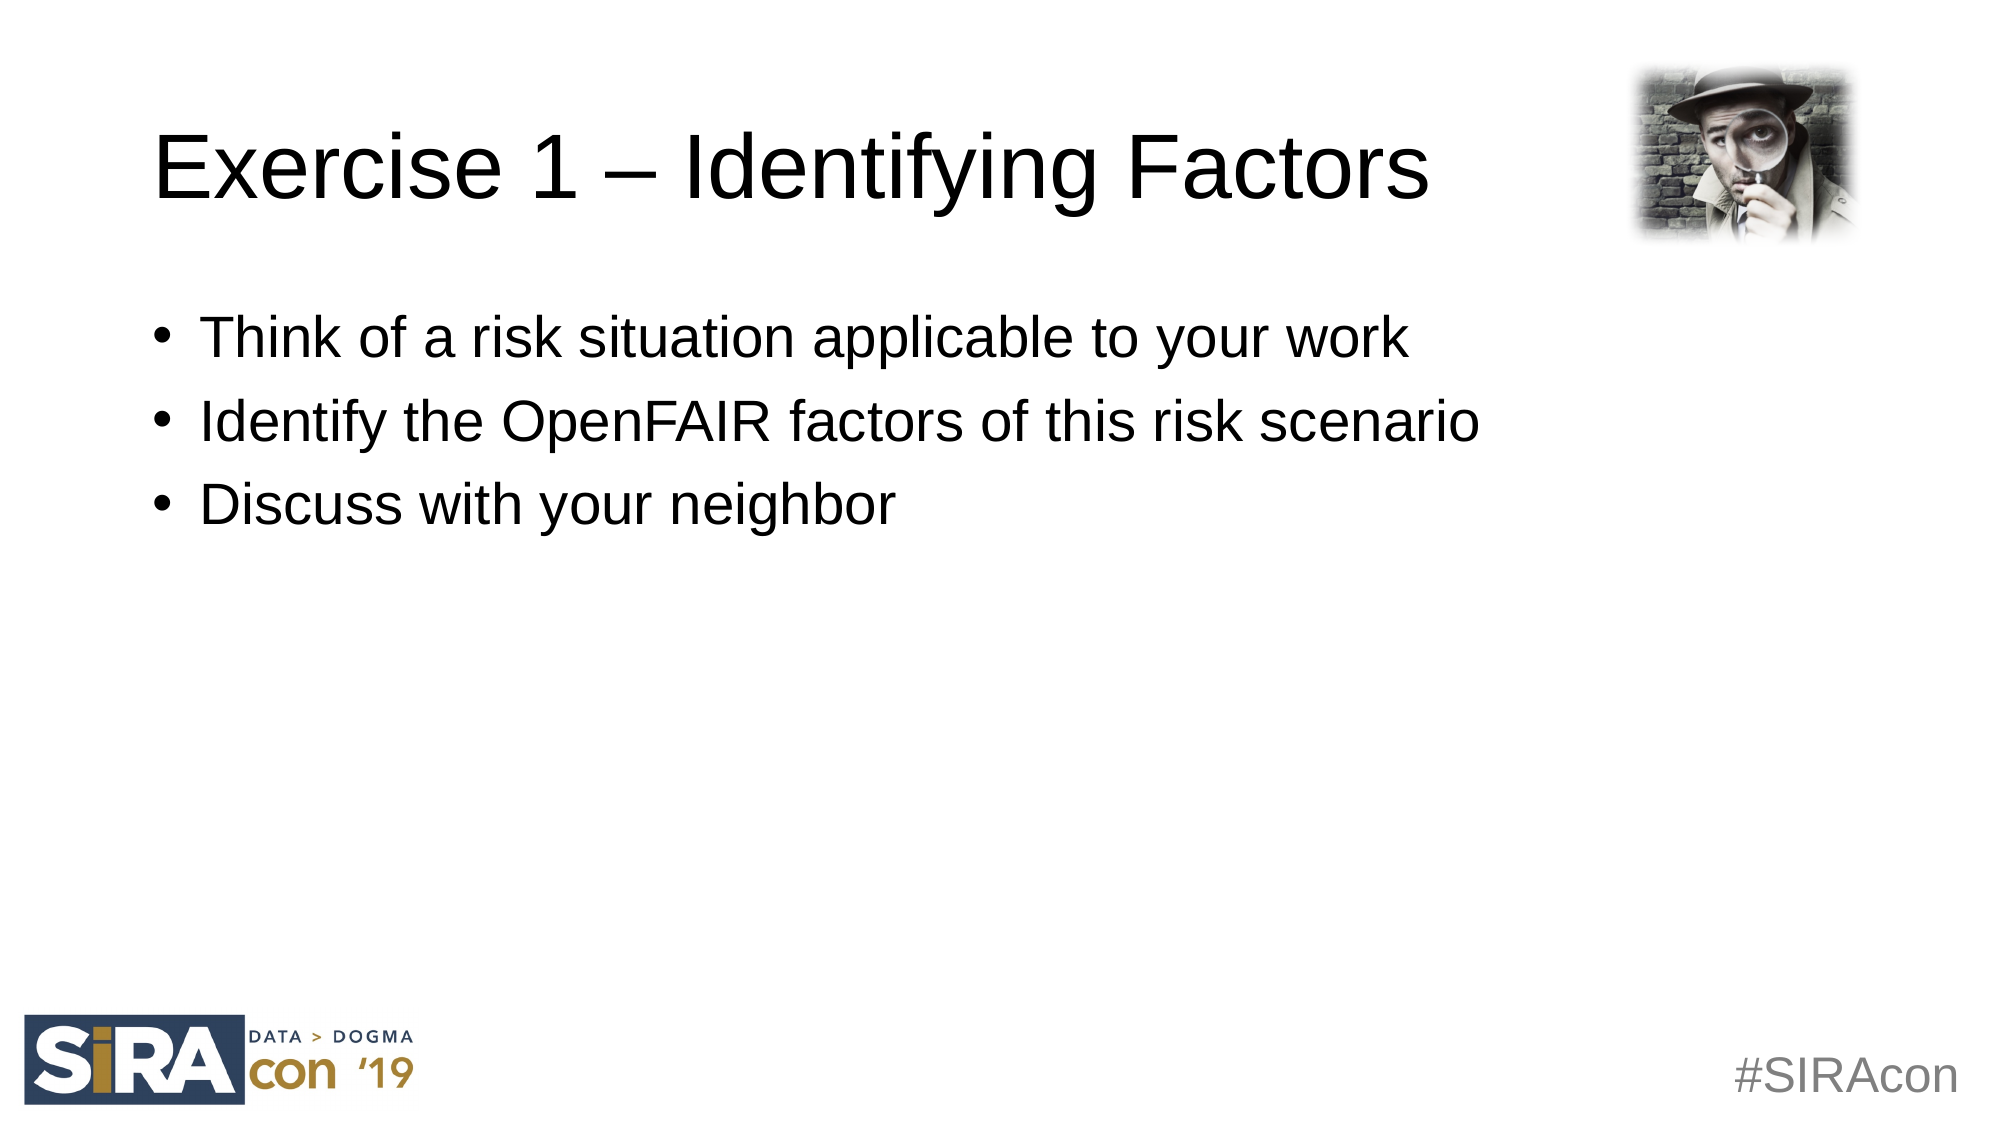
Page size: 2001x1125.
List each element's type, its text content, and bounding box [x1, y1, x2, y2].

picture [18, 1007, 419, 1111]
title Exercise 1 – Identifying Factors [137, 59, 1863, 278]
picture [1625, 59, 1863, 248]
list Think of a risk situation applicable to your work Identify the OpenFAIR factors of this risk scenario Discuss with your neighbor [137, 299, 1863, 1014]
